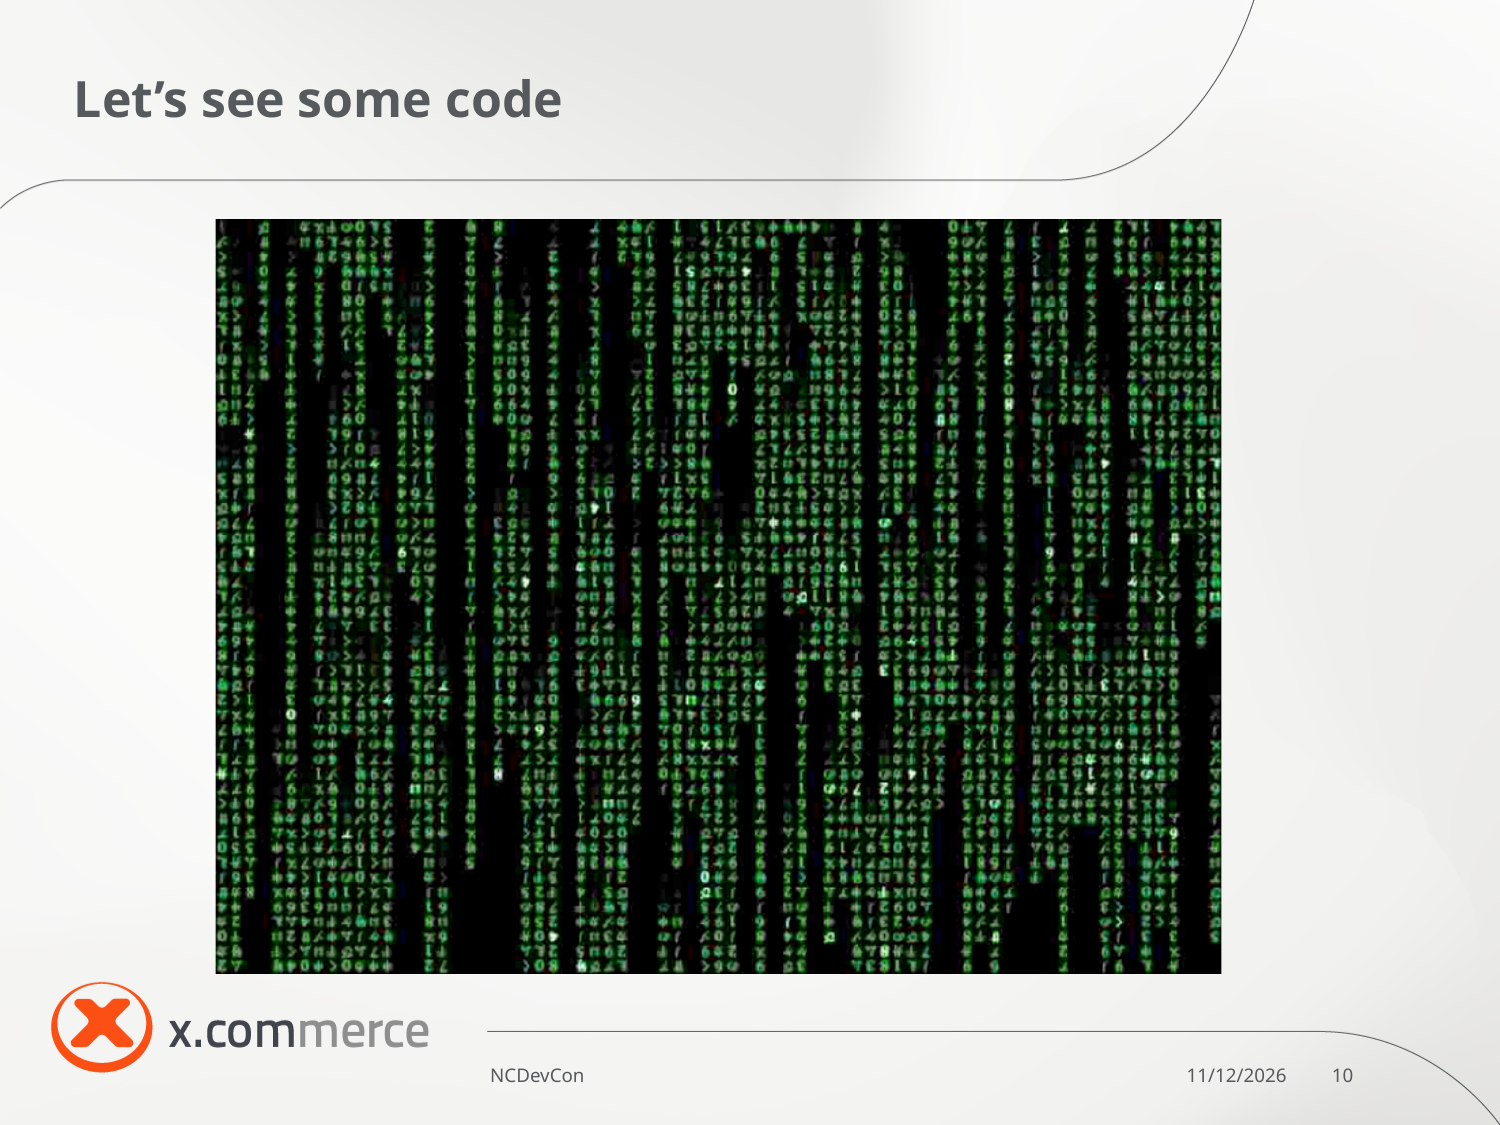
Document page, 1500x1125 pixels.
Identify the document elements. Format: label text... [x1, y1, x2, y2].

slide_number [1096, 1062, 1299, 1097]
picture [0, 0, 1500, 1125]
footer NCDevCon [475, 1062, 951, 1097]
title Let’s see some code [58, 35, 1170, 160]
slide_number 10 [1299, 1062, 1369, 1097]
